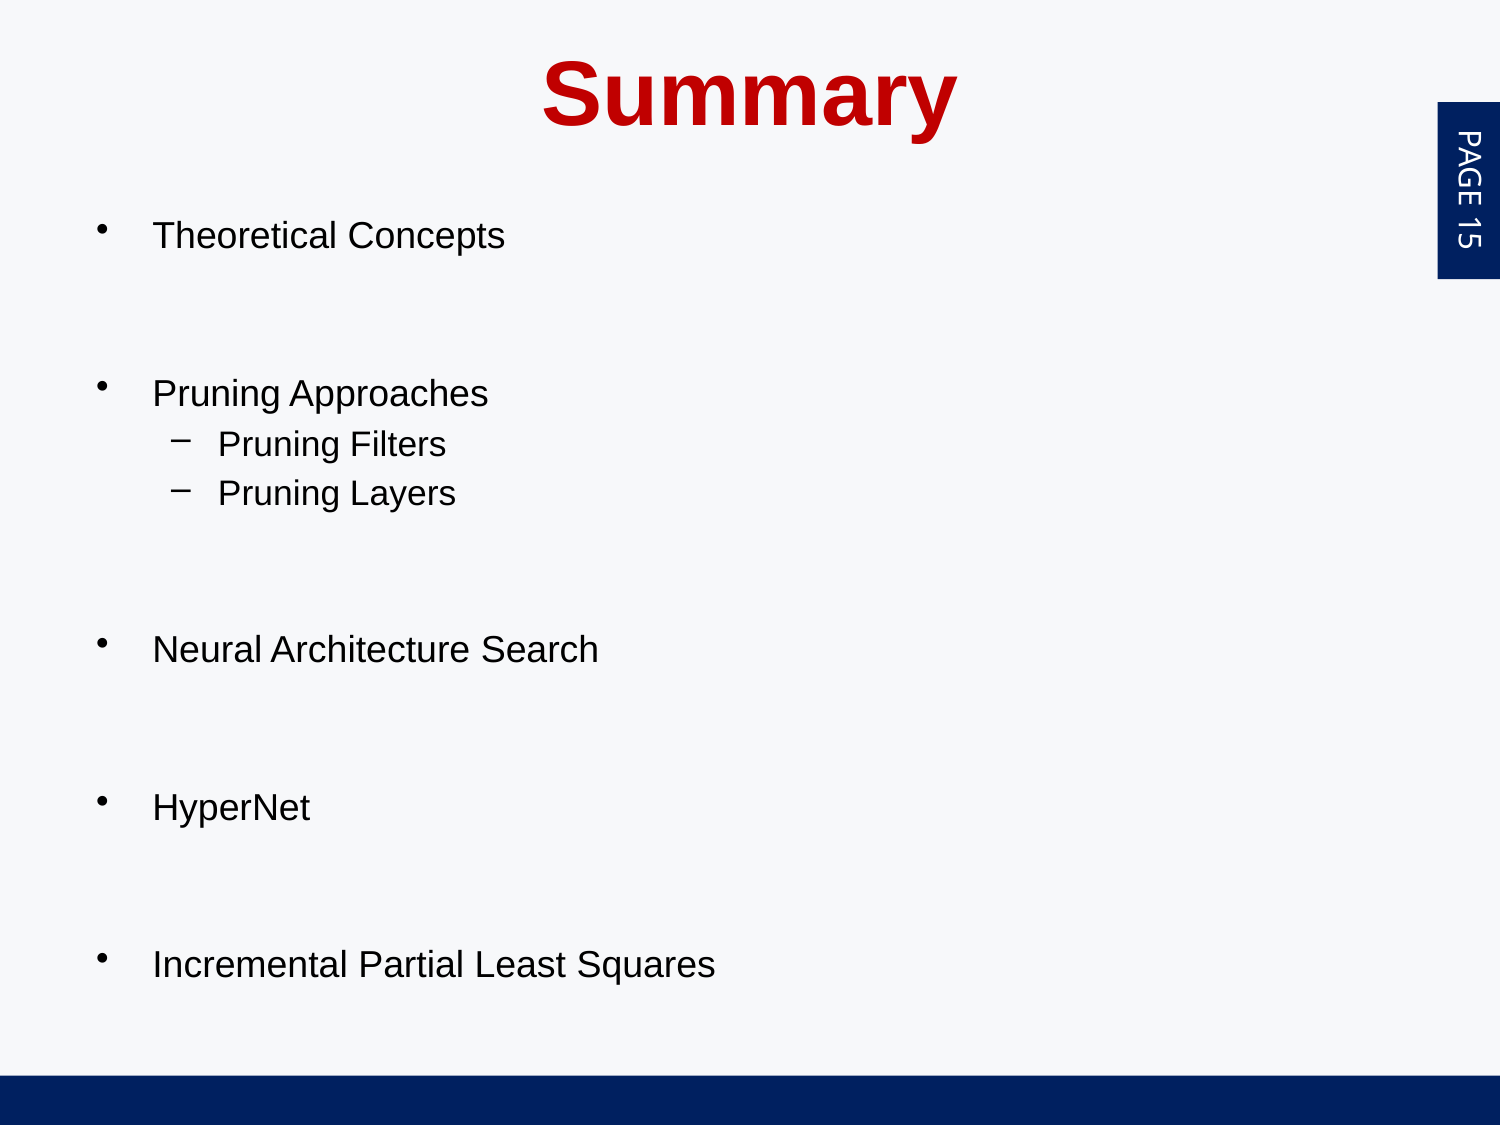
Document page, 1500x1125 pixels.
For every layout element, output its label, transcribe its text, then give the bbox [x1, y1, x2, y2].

text_box Summary [74, 17, 1425, 160]
list Theoretical Concepts Pruning Approaches Pruning Filters Pruning Layers Neural Architecture Search HyperNet Incremental Partial Least Squares [81, 203, 1425, 1094]
